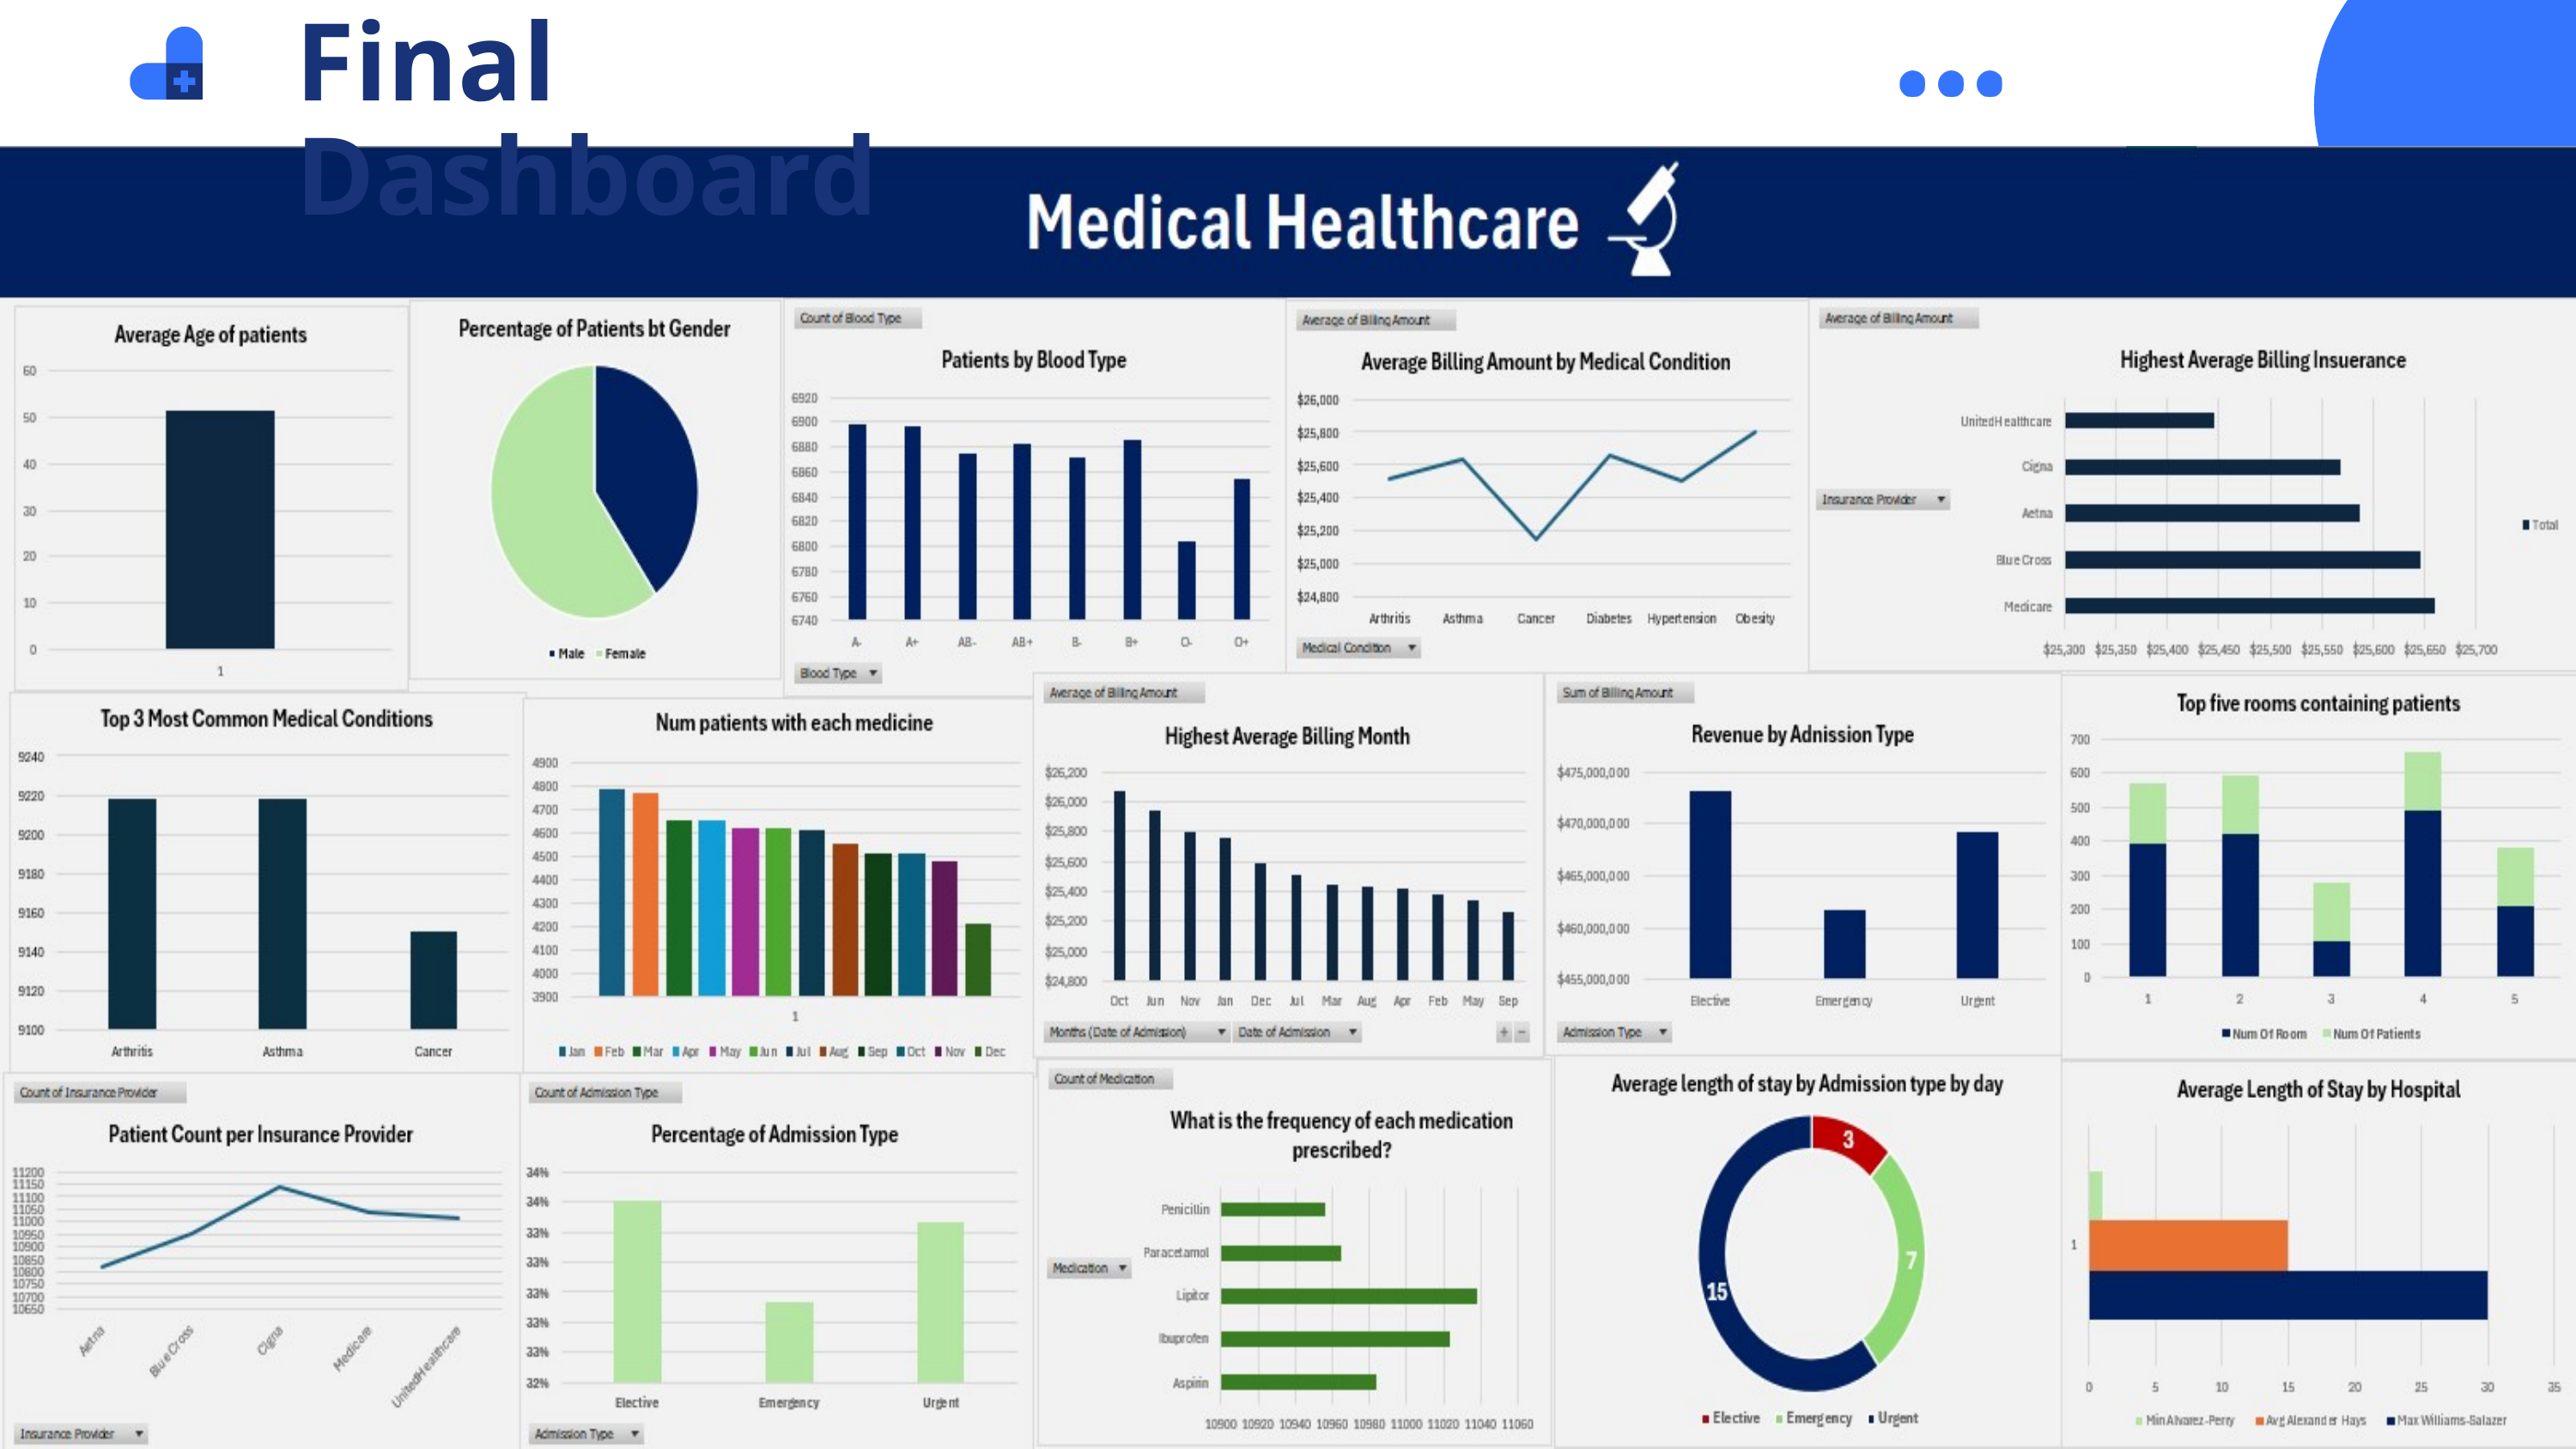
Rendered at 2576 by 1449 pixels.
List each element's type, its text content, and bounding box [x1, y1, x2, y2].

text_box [2313, 0, 2576, 144]
text_box [130, 27, 203, 100]
text_box [1899, 70, 2002, 97]
picture [0, 146, 2576, 1449]
text_box Final Dashboard [295, 9, 1019, 142]
